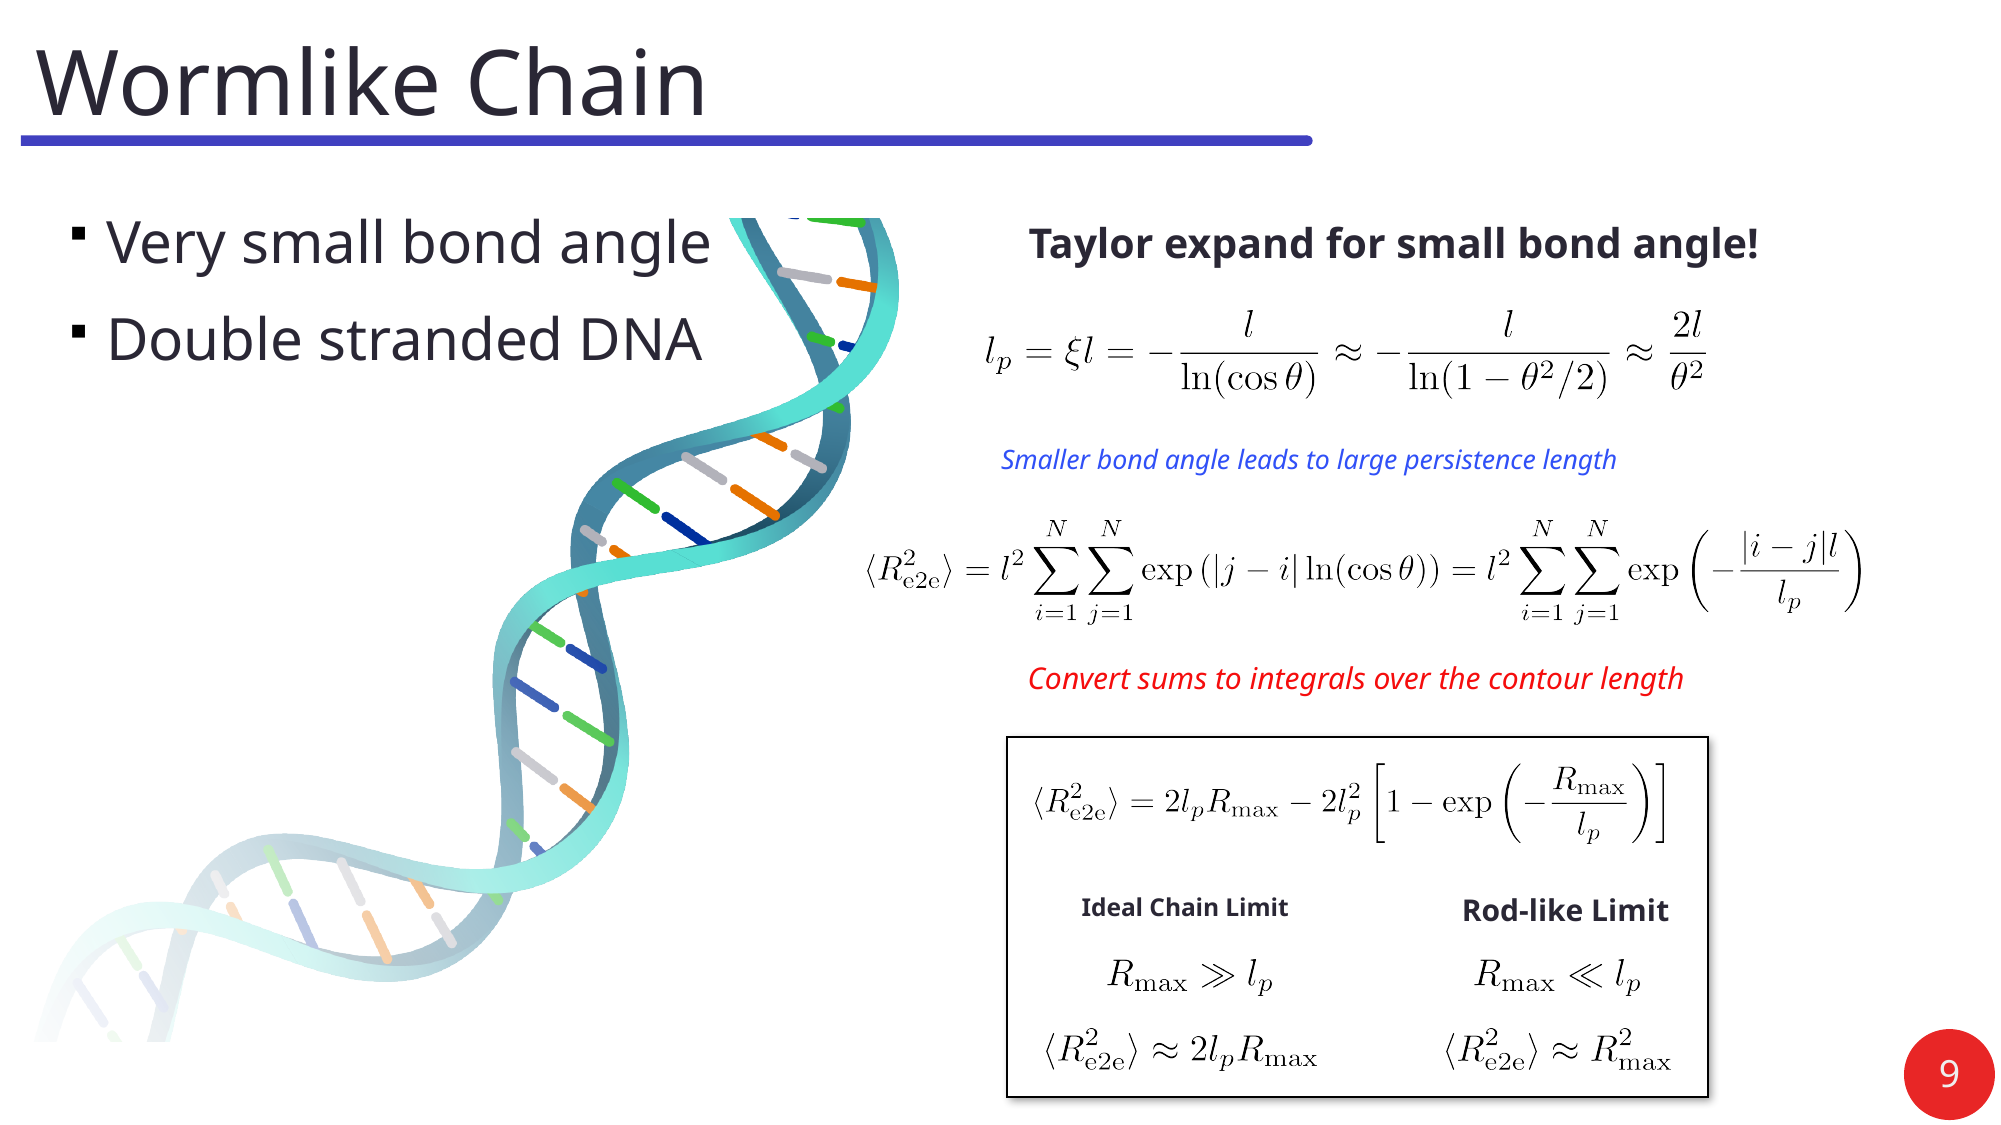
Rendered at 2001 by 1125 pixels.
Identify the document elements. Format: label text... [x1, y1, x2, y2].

picture [1107, 959, 1273, 996]
text_box Smaller bond angle leads to large persistence length [1024, 431, 1729, 504]
slide_number 9 [1879, 1041, 2000, 1110]
text_box Rod-like Limit [1446, 880, 1706, 945]
text_box Ideal Chain Limit [1066, 880, 1326, 945]
picture [1035, 763, 1664, 844]
picture [1046, 1028, 1317, 1071]
text_box Taylor expand for small bond angle! [1013, 205, 1819, 275]
title Wormlike Chain [20, 16, 1715, 142]
picture [1446, 1028, 1671, 1070]
picture [0, 218, 1861, 1042]
picture [1474, 959, 1640, 996]
text_box Convert sums to integrals over the contour length [1024, 648, 1706, 713]
text_box [1006, 736, 1709, 1098]
list Very small bond angle Double stranded DNA [53, 190, 1832, 404]
